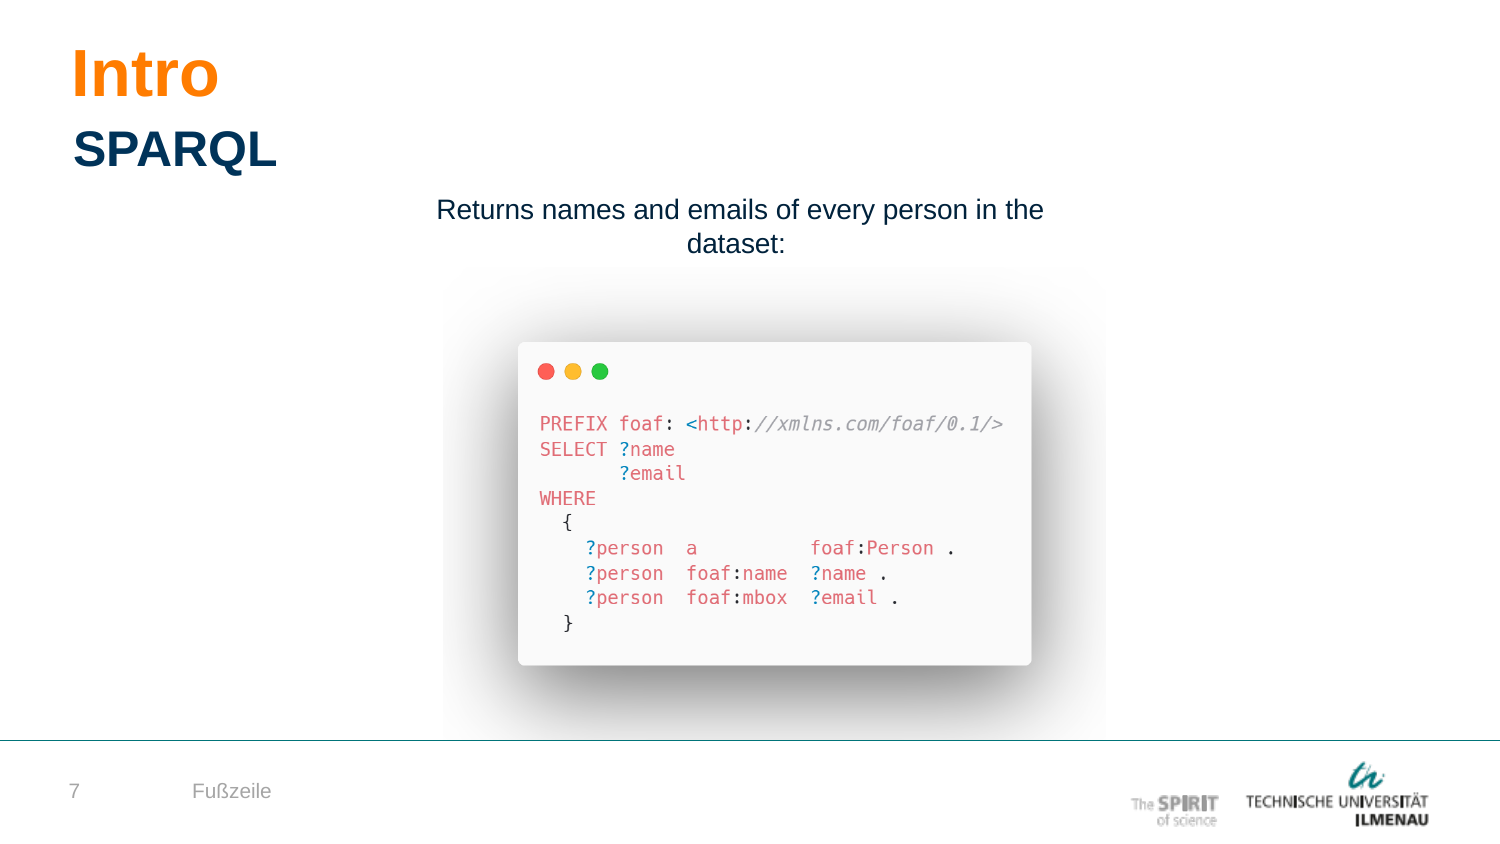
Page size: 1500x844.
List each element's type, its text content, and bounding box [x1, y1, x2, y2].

picture [442, 267, 1106, 741]
text_box Returns names and emails of every person in the dataset: [405, 184, 1068, 267]
footer Fußzeile [176, 767, 1068, 813]
text_box SPARQL [73, 123, 1338, 234]
text_box Intro [71, 38, 1337, 124]
slide_number 7 [68, 767, 176, 813]
